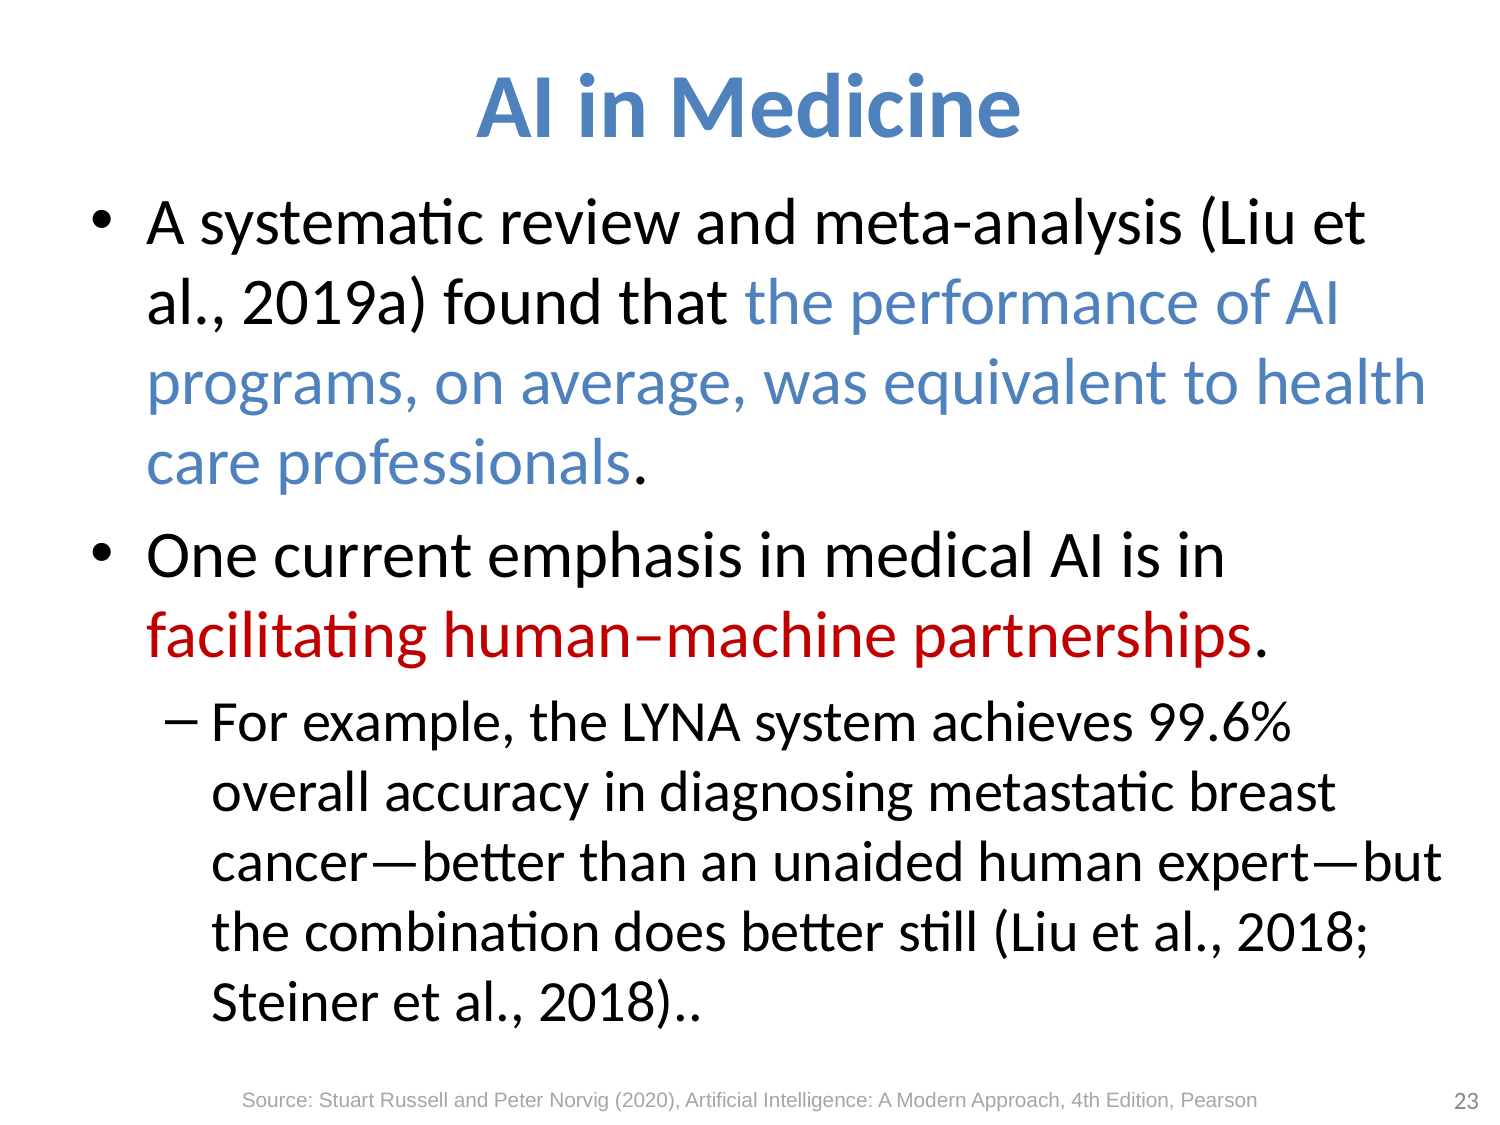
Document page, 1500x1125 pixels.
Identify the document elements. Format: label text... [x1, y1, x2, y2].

list A systematic review and meta-analysis (Liu et al., 2019a) found that the performance of AI programs, on average, was equivalent to health care professionals. One current emphasis in medical AI is in facilitating human–machine partnerships. For example, the LYNA system achieves 99.6% overall accuracy in diagnosing metastatic breast cancer—better than an unaided human expert—but the combination does better still (Liu et al., 2018; Steiner et al., 2018).. [75, 170, 1471, 1060]
title AI in Medicine [75, 30, 1425, 170]
text_box Source: Stuart Russell and Peter Norvig (2020), Artificial Intelligence: A Modern Approach, 4th Edition, Pearson [177, 1079, 1323, 1119]
slide_number 23 [1144, 1069, 1495, 1125]
